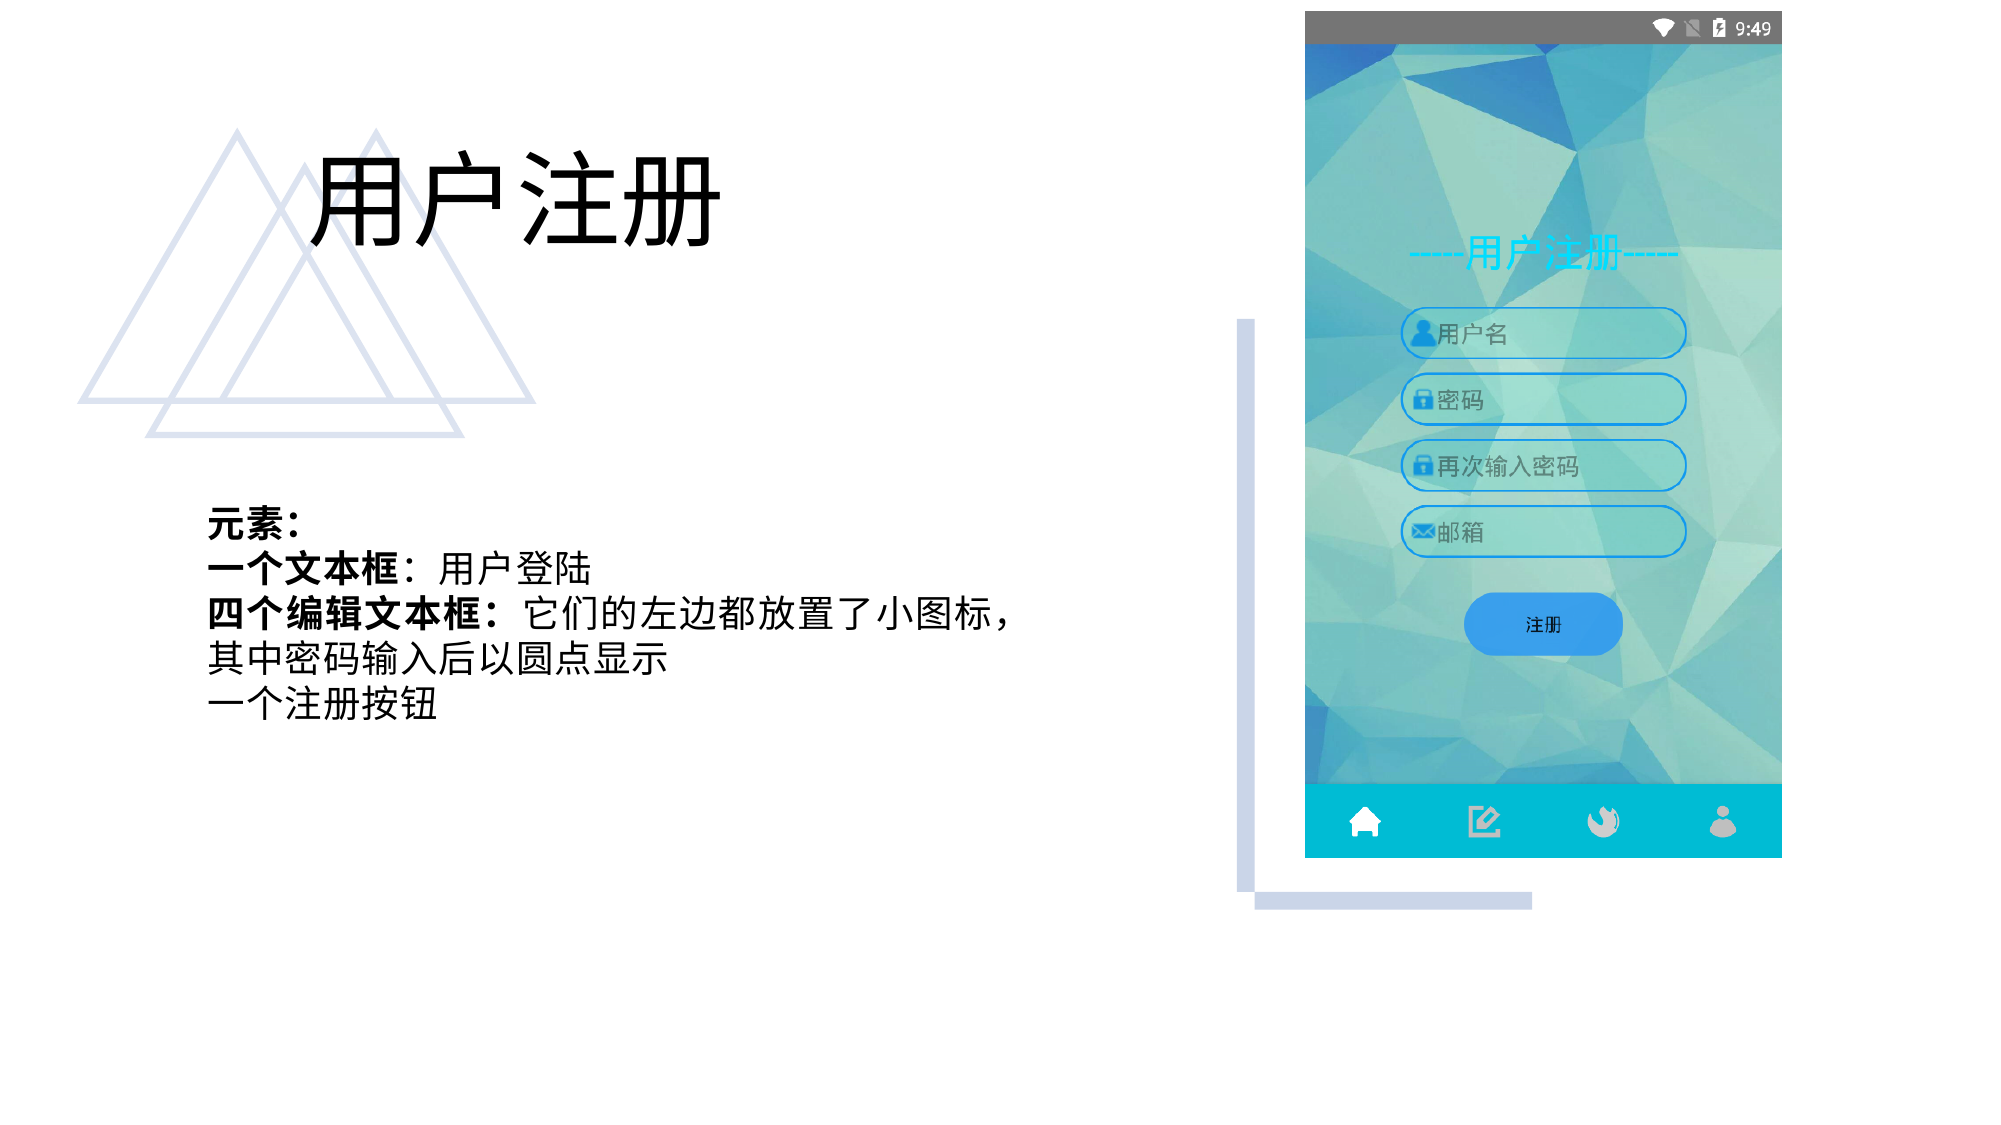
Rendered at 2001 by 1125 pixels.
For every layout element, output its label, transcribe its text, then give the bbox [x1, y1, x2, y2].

text_box [1236, 318, 1533, 911]
text_box 元素： 一个文本框：用户登陆 四个编辑文本框：它们的左边都放置了小图标，其中密码输入后以圆点显示 一个注册按钮 [192, 493, 1048, 733]
picture [1305, 11, 1782, 858]
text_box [82, 133, 532, 435]
text_box 用户注册 [293, 126, 1071, 267]
